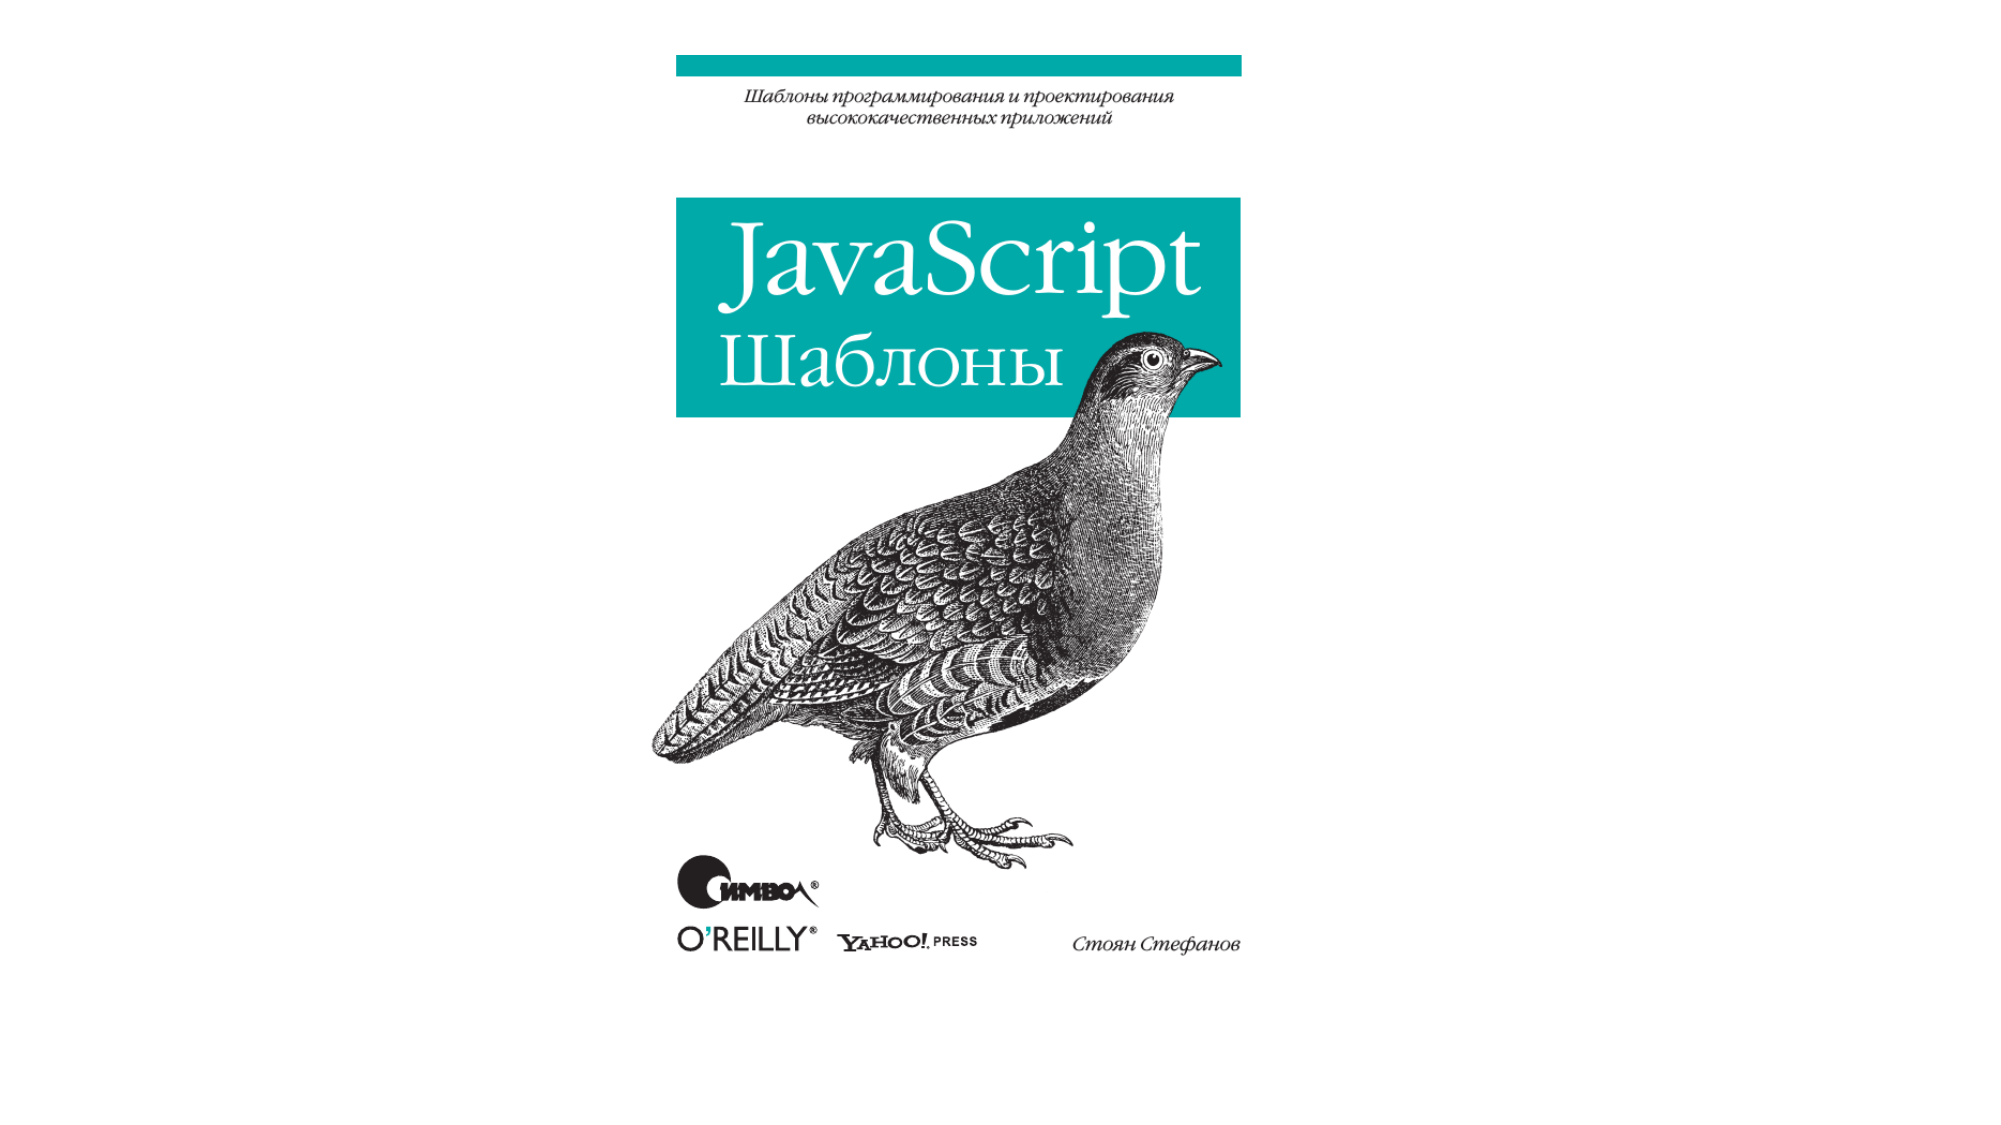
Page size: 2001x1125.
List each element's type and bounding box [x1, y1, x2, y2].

picture [628, 55, 1292, 1004]
